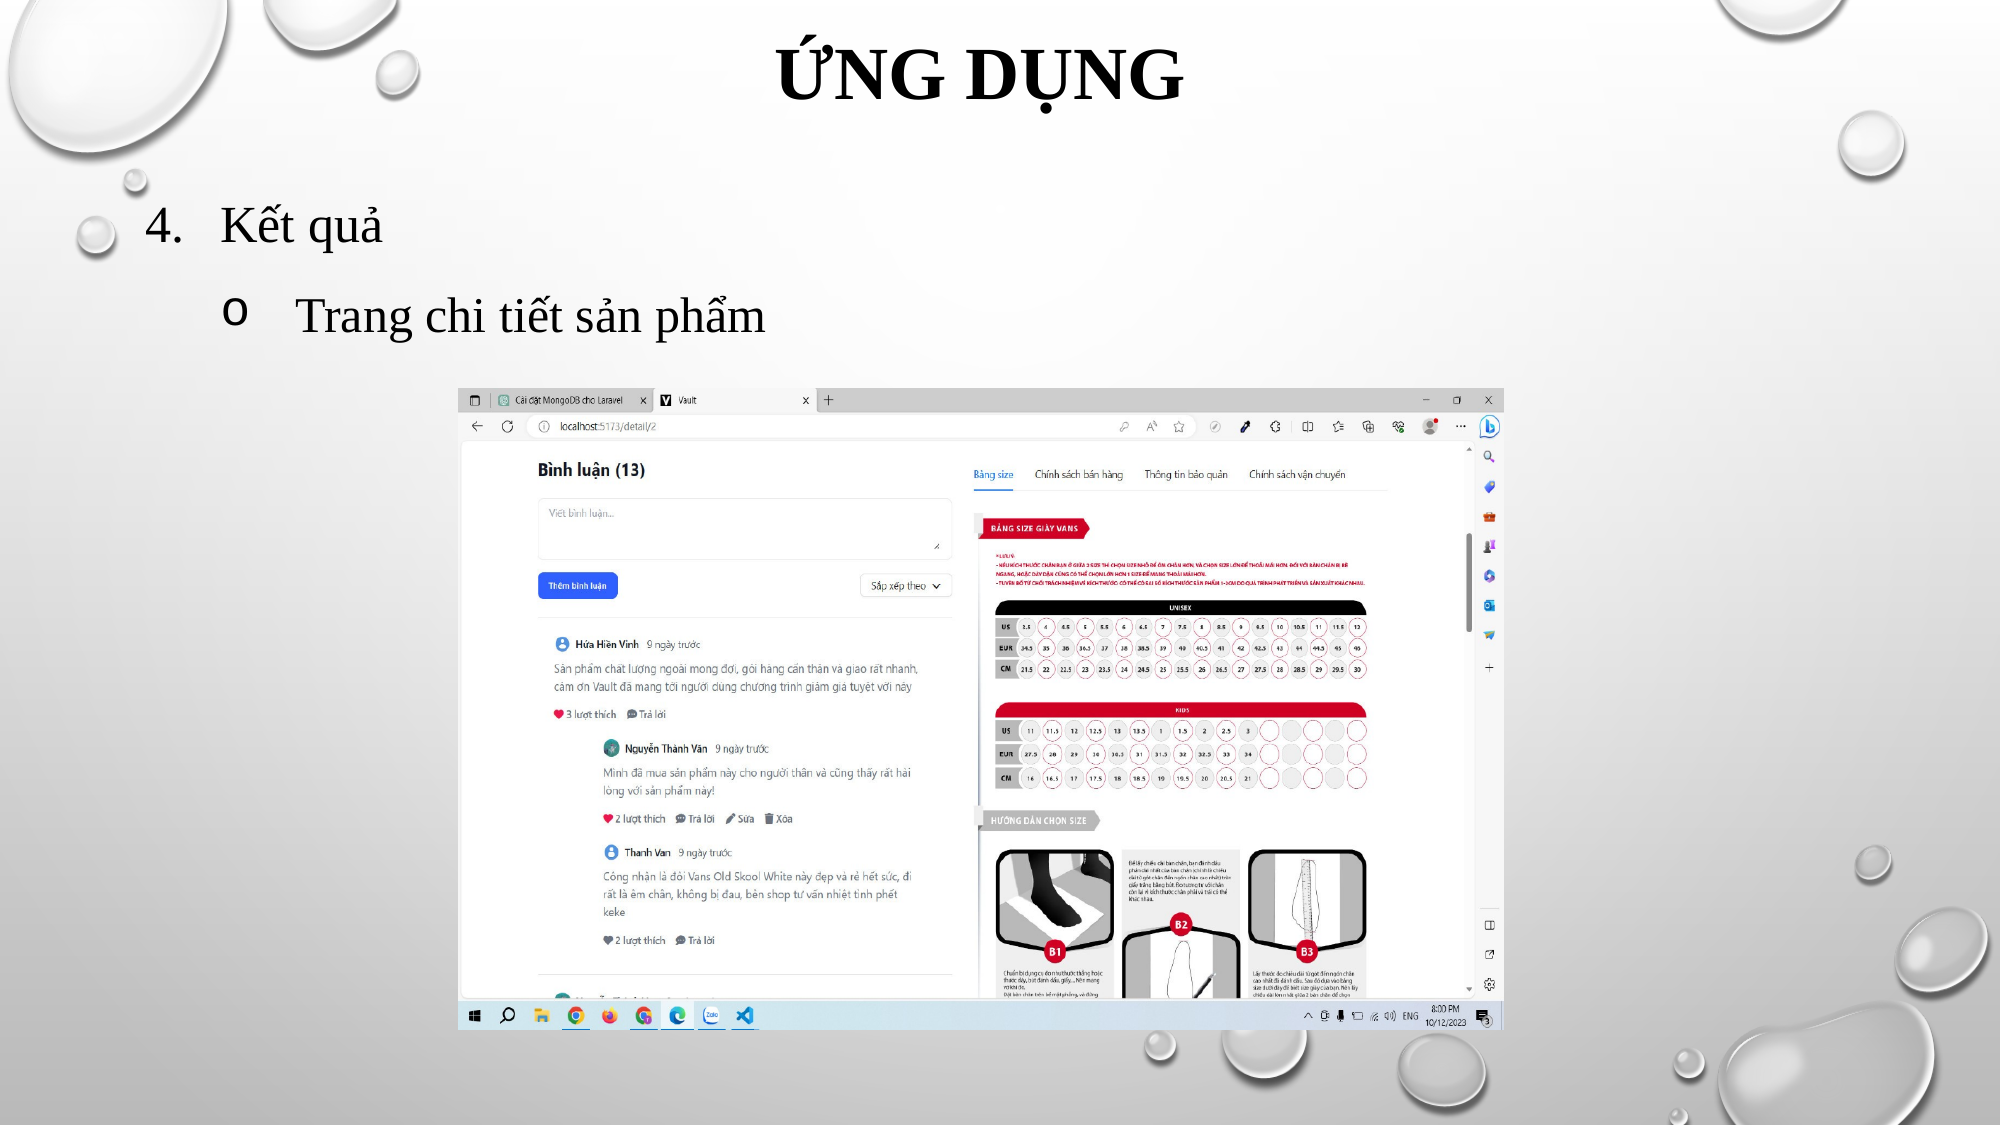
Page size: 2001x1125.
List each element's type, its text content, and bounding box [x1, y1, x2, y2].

text_box Kết quả Trang chi tiết sản phẩm [130, 151, 1856, 350]
picture [0, 0, 2000, 1125]
title ỨNG DỤNG [130, 0, 1831, 151]
